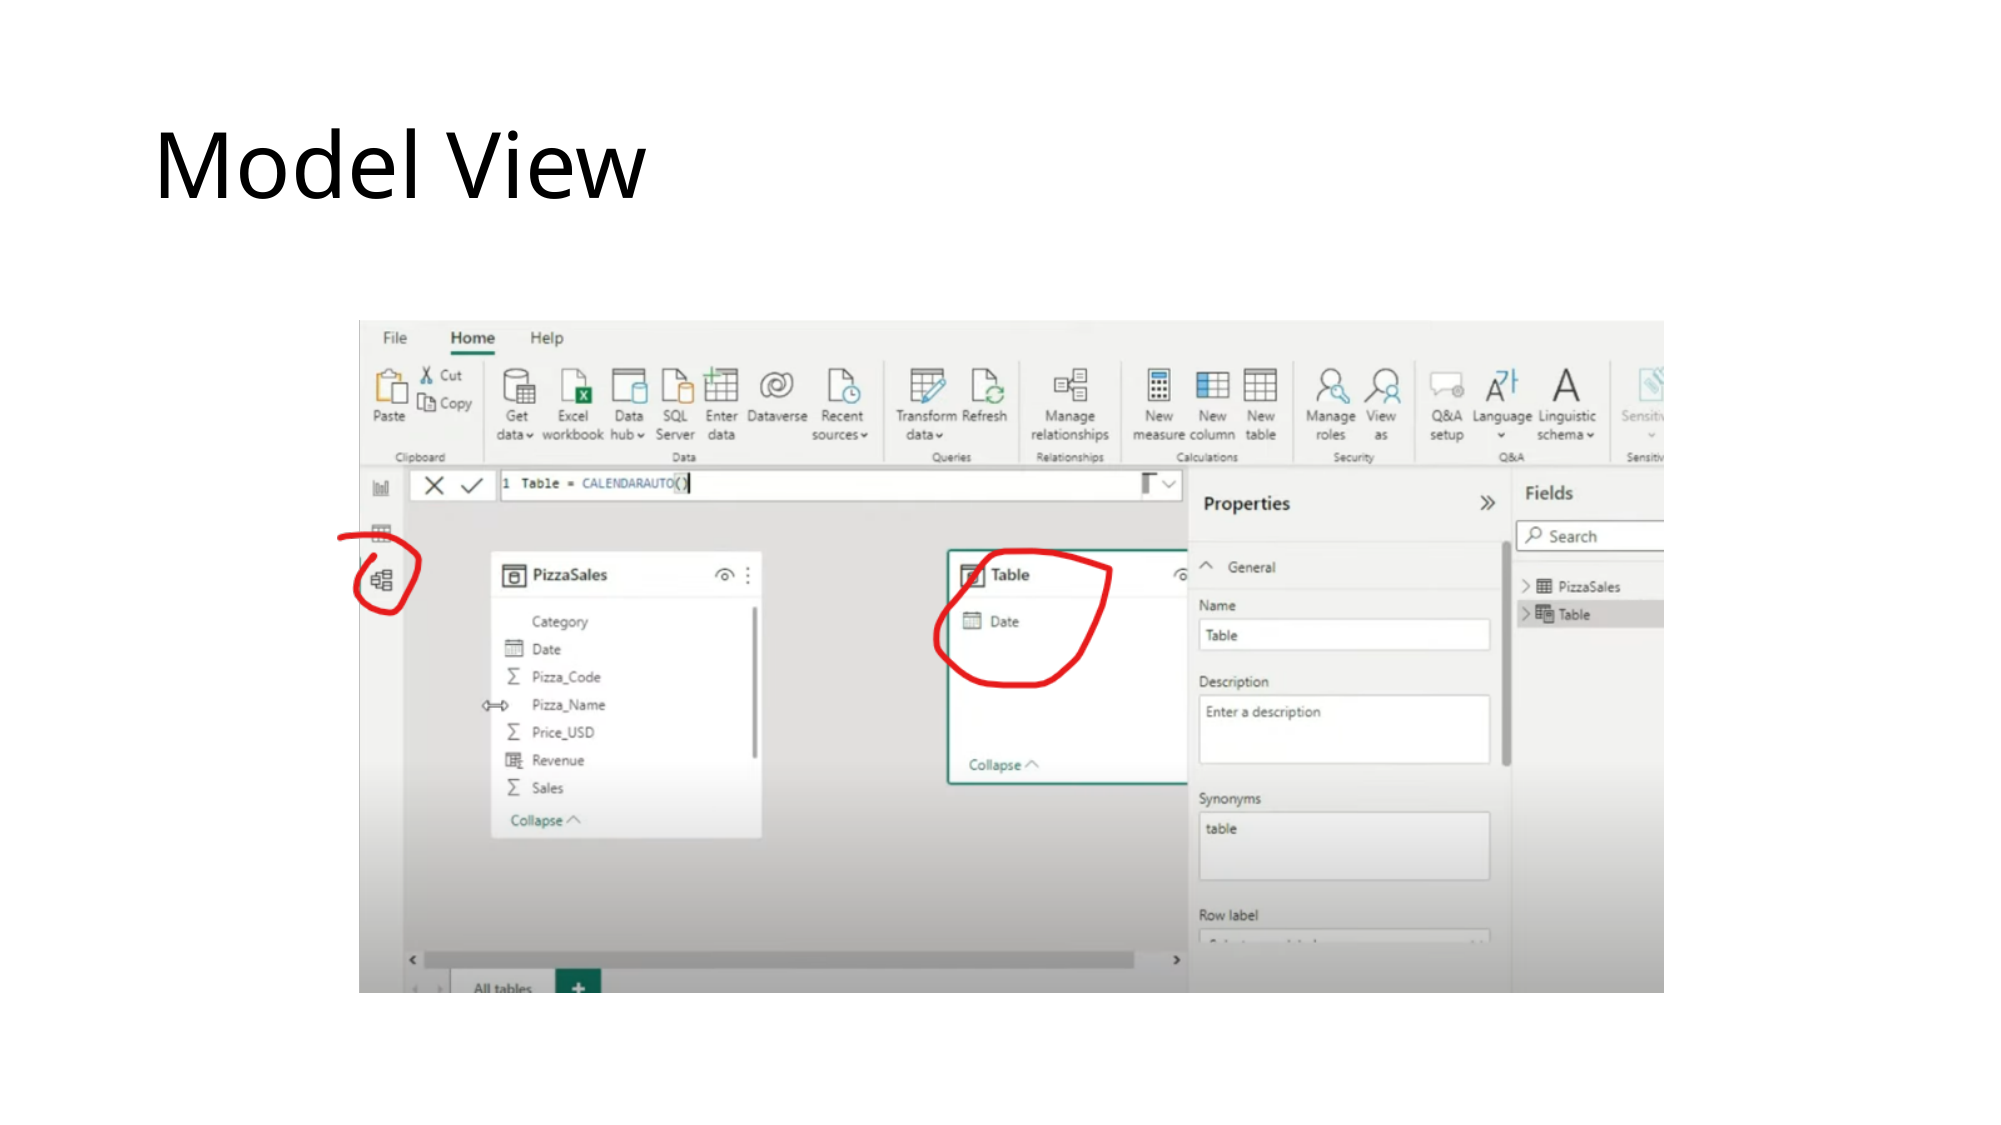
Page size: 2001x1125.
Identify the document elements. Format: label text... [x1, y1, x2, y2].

title Model View [137, 59, 1863, 278]
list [336, 320, 1664, 993]
